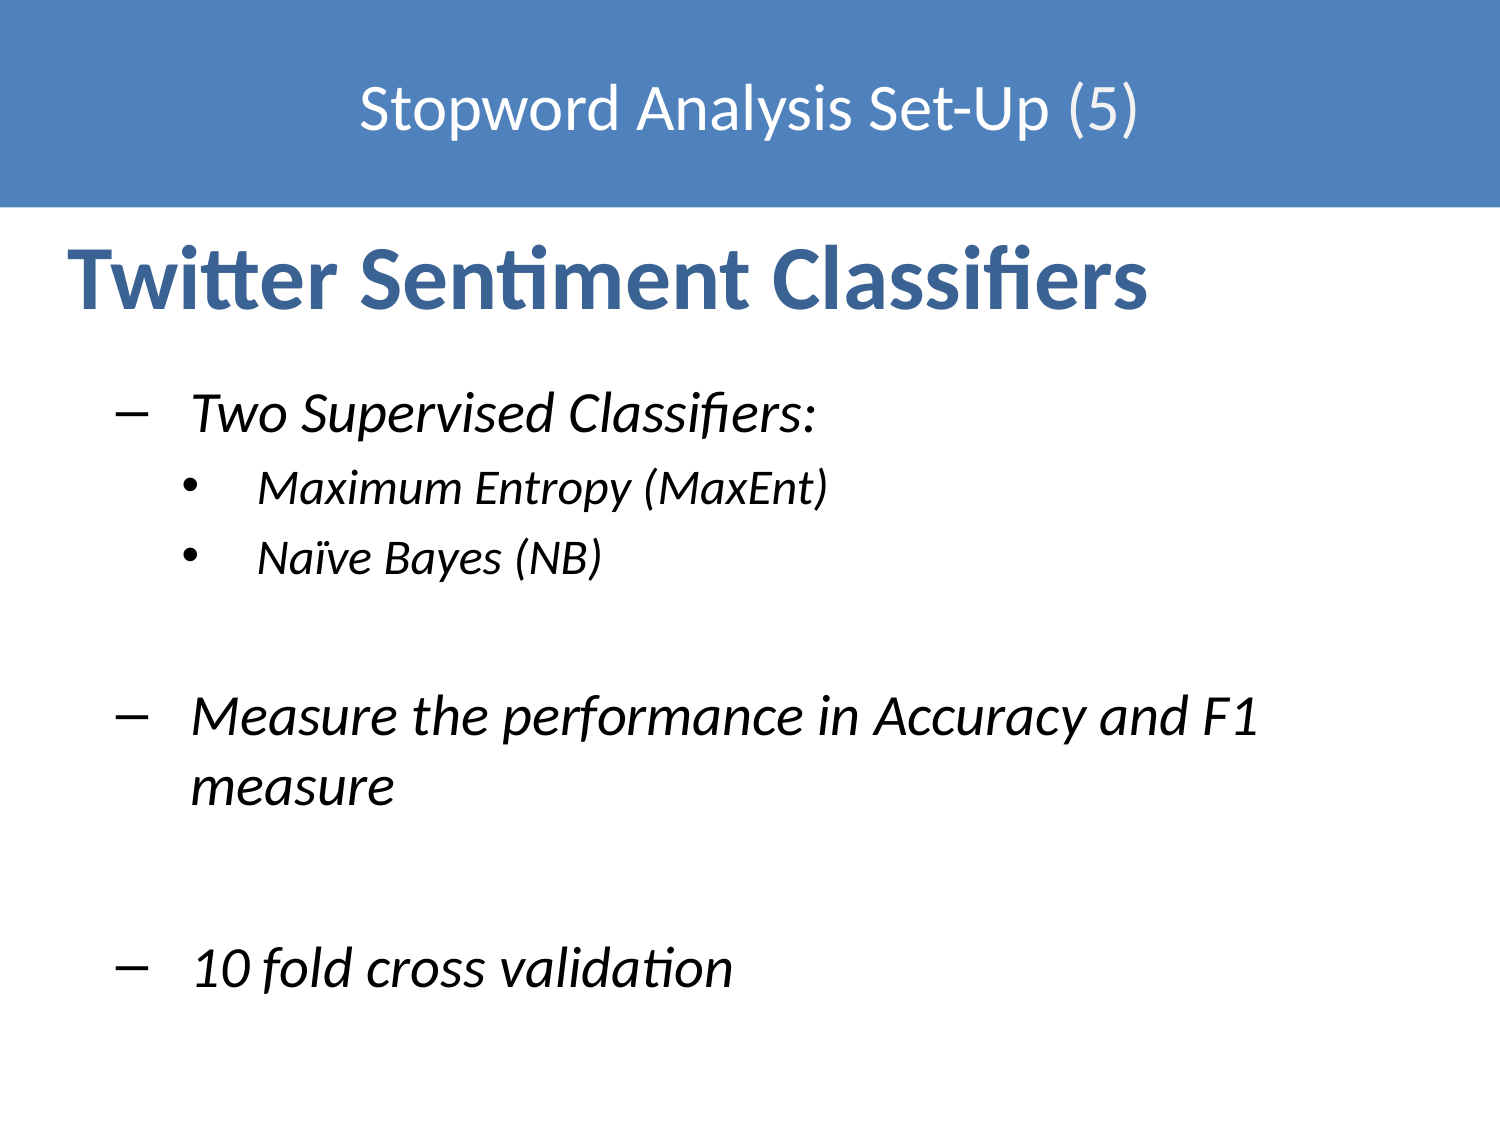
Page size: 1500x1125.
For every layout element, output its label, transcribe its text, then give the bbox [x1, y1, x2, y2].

text_box Stopword Analysis Set-Up (5) [0, 0, 1500, 209]
title Twitter Sentiment Classifiers [52, 179, 1403, 366]
list Two Supervised Classifiers: Maximum Entropy (MaxEnt) Naïve Bayes (NB) Measure the performance in Accuracy and F1 measure 10 fold cross validation [35, 366, 1480, 1113]
